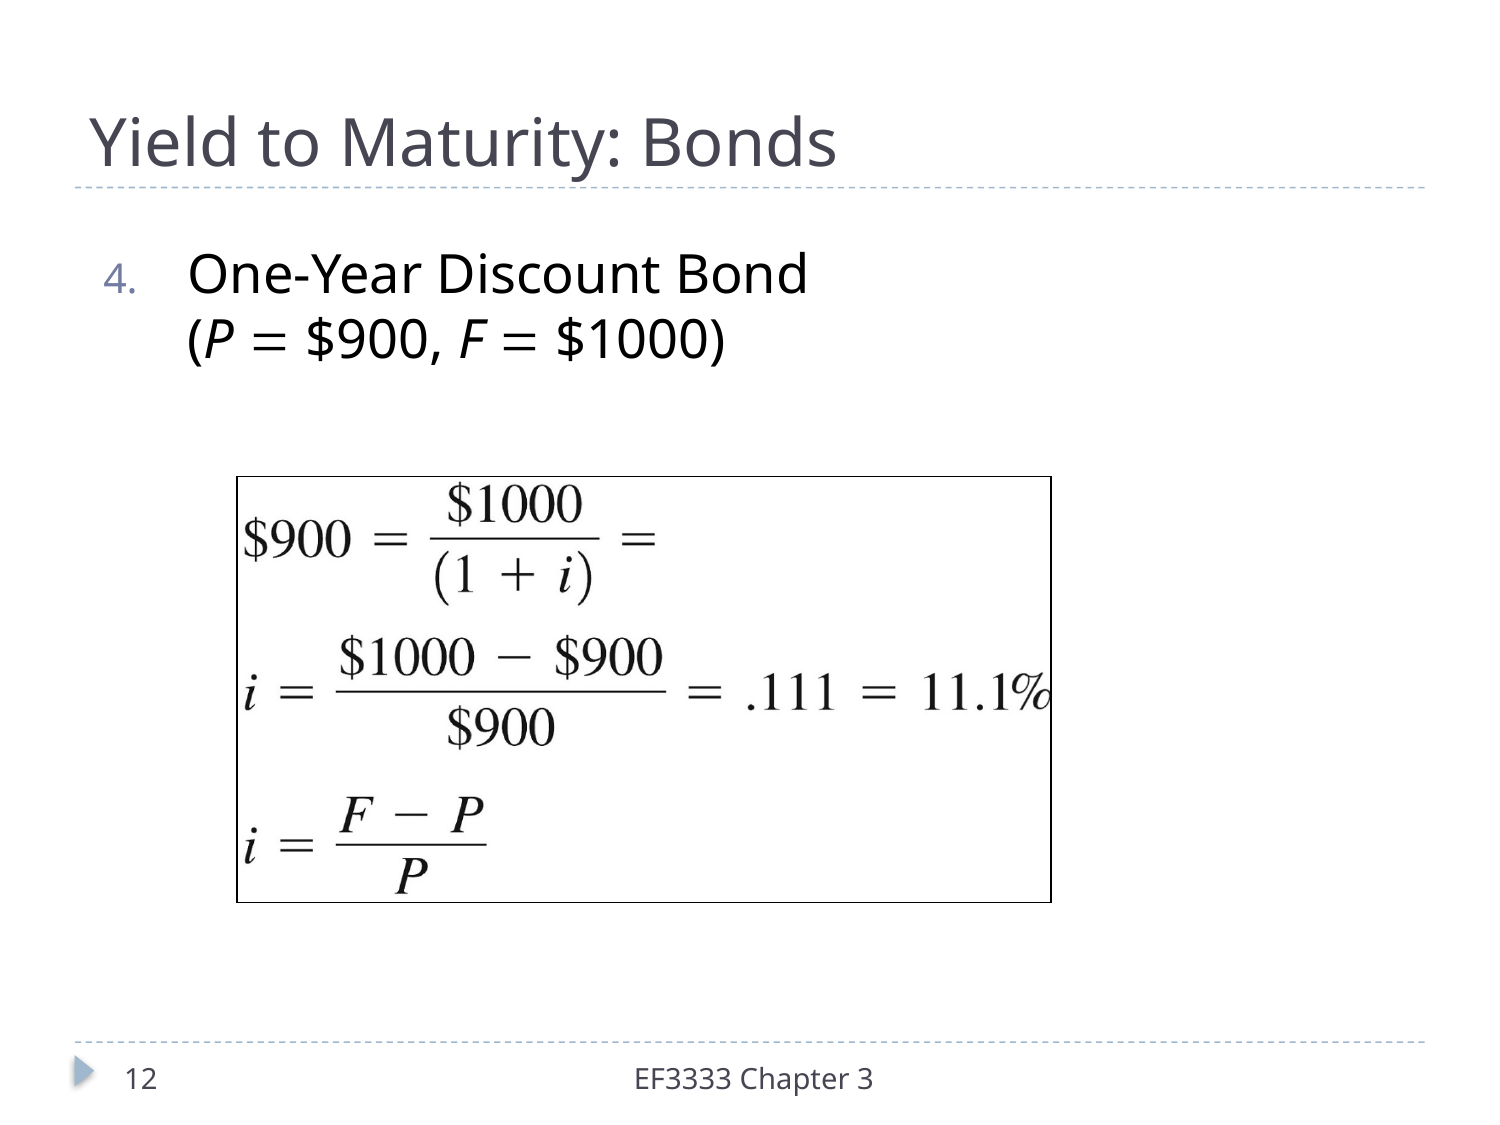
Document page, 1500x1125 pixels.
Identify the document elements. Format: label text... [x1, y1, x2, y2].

title Yield to Maturity: Bonds [75, 24, 1425, 188]
list One-Year Discount Bond (P = $900, F = $1000) [88, 231, 1390, 432]
picture [237, 476, 1051, 902]
slide_number 12 [109, 1052, 435, 1113]
footer EF3333 Chapter 3 [484, 1052, 889, 1113]
